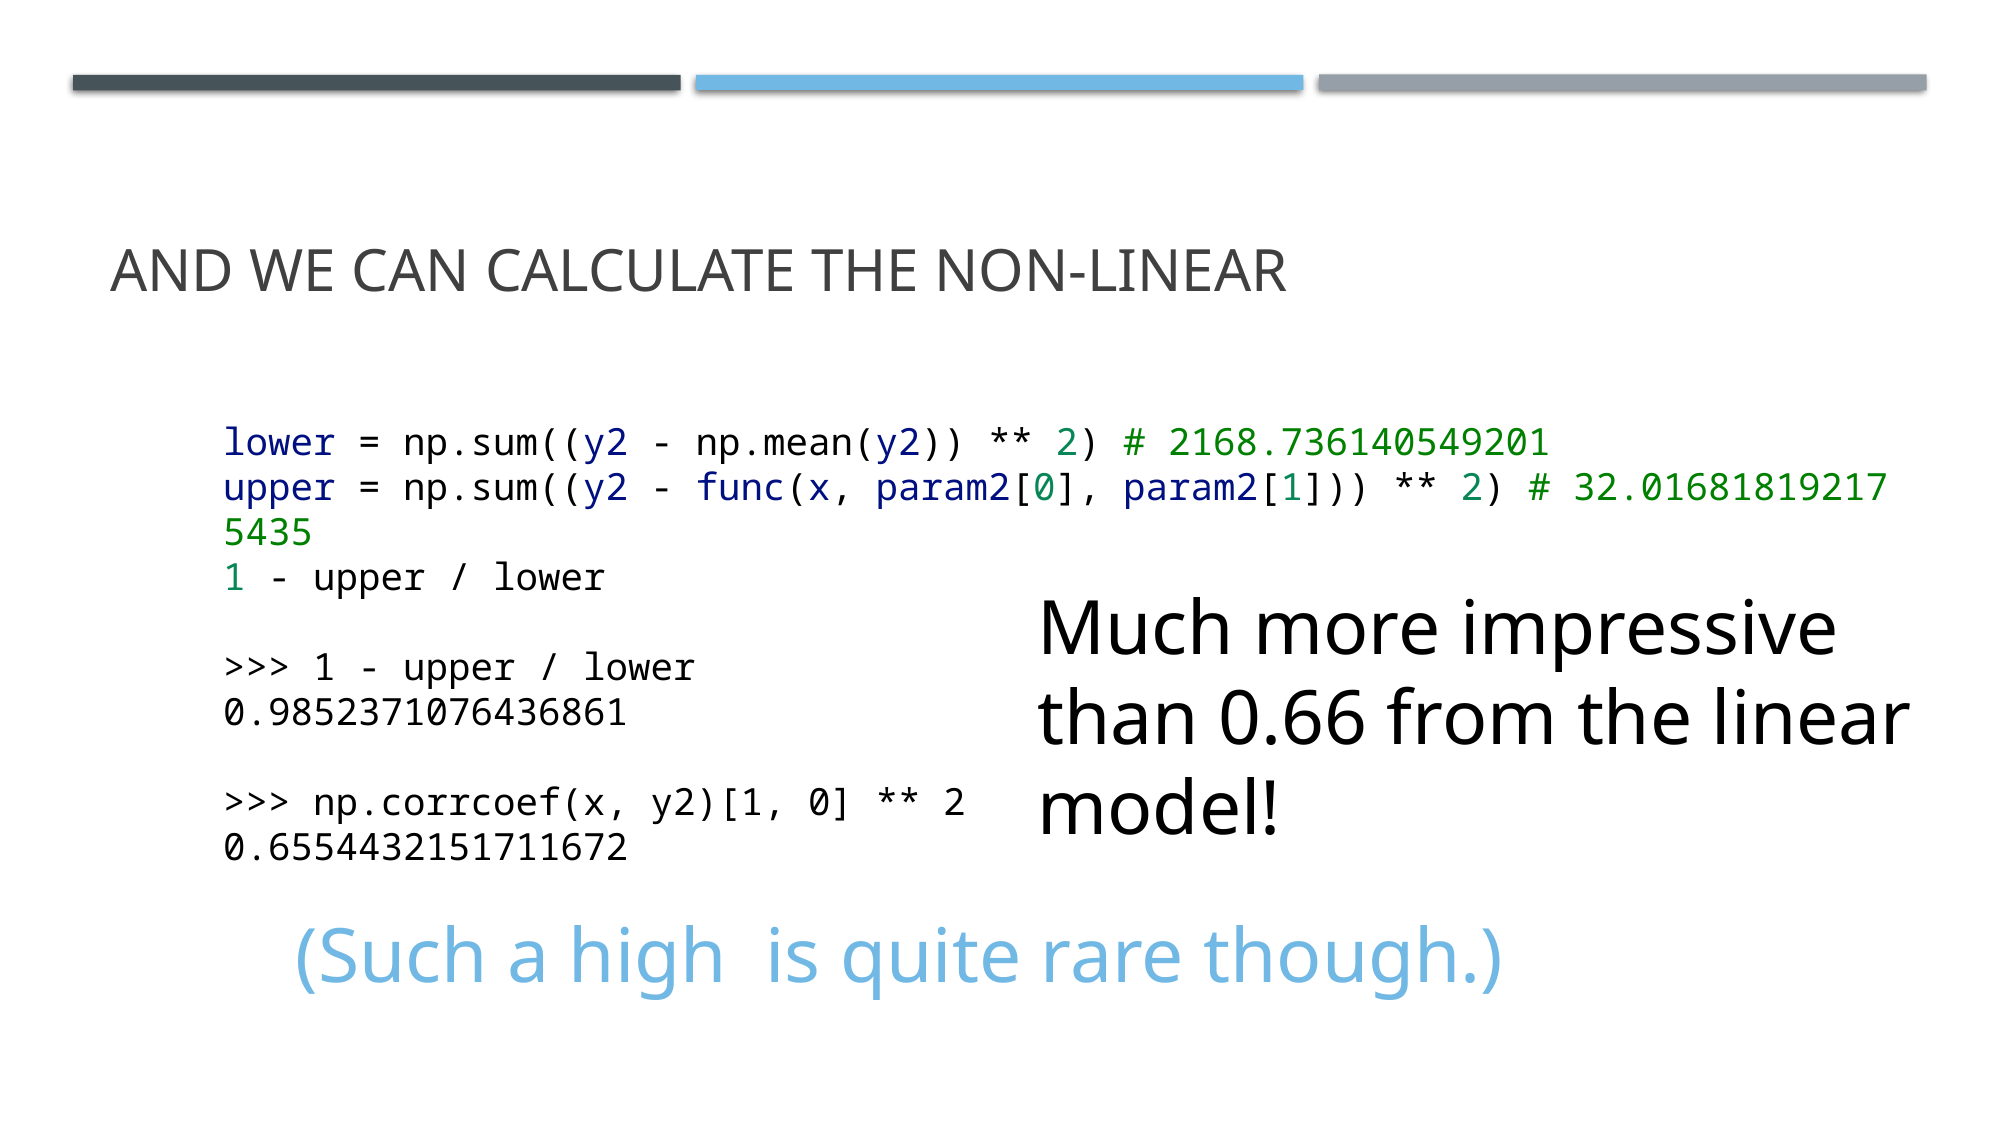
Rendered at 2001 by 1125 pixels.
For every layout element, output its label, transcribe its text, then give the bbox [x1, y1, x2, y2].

text_box lower = np.sum((y2 - np.mean(y2)) ** 2) # 2168.736140549201 upper = np.sum((y2 - func(x, param2[0], param2[1])) ** 2) # 32.016818192175435 1 - upper / lower >>> 1 - upper / lower 0.9852371076436861 >>> np.corrcoef(x, y2)[1, 0] ** 2 0.6554432151711672 [208, 410, 1925, 876]
text_box Much more impressive than 0.66 from the linear model! [1022, 572, 1990, 858]
